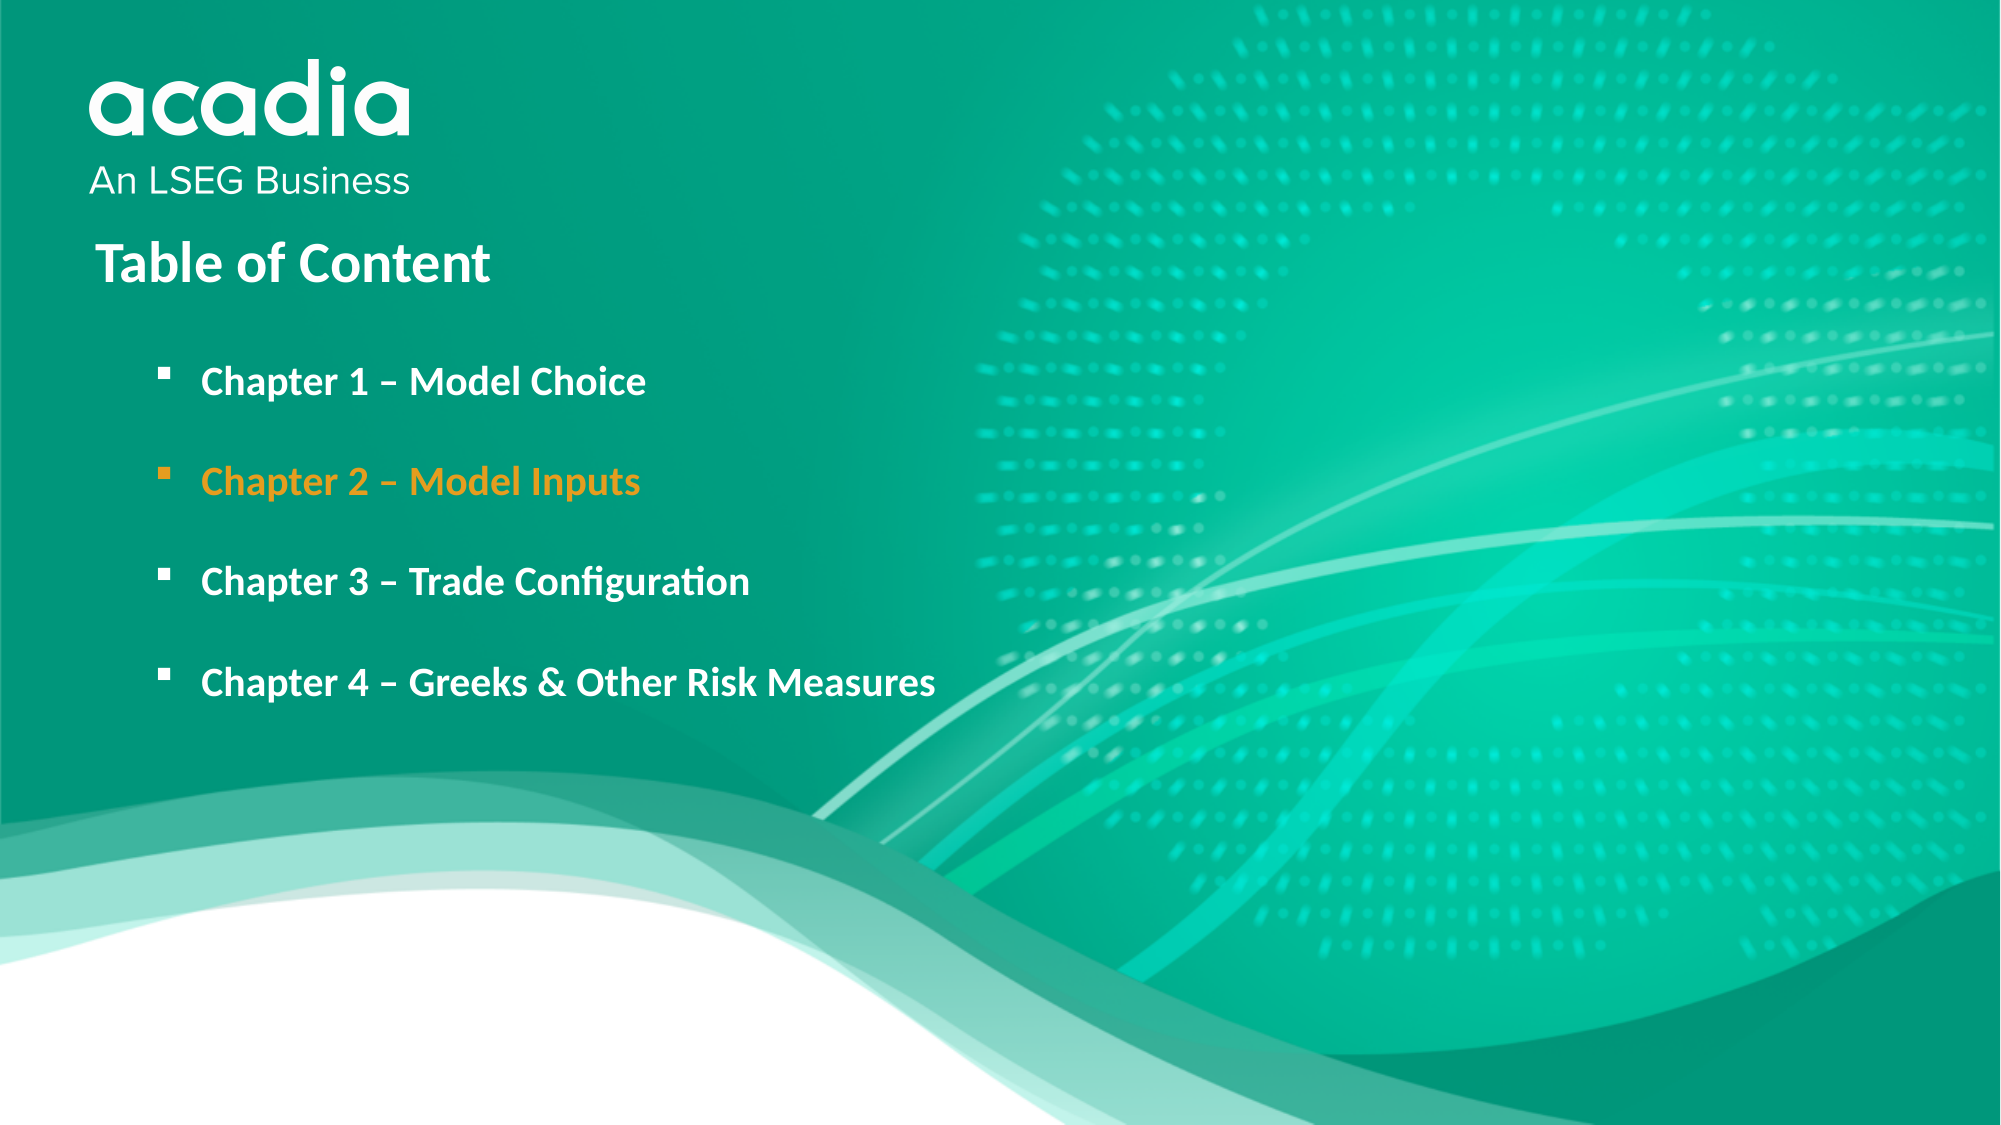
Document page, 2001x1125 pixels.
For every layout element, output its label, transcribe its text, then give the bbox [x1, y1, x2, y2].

picture [0, 0, 2001, 1125]
title Table of Content [80, 225, 1738, 321]
subtitle Chapter 1 – Model Choice Chapter 2 – Model Inputs Chapter 3 – Trade Configuration Chapter 4 – Greeks & Other Risk Measures [139, 296, 1797, 836]
